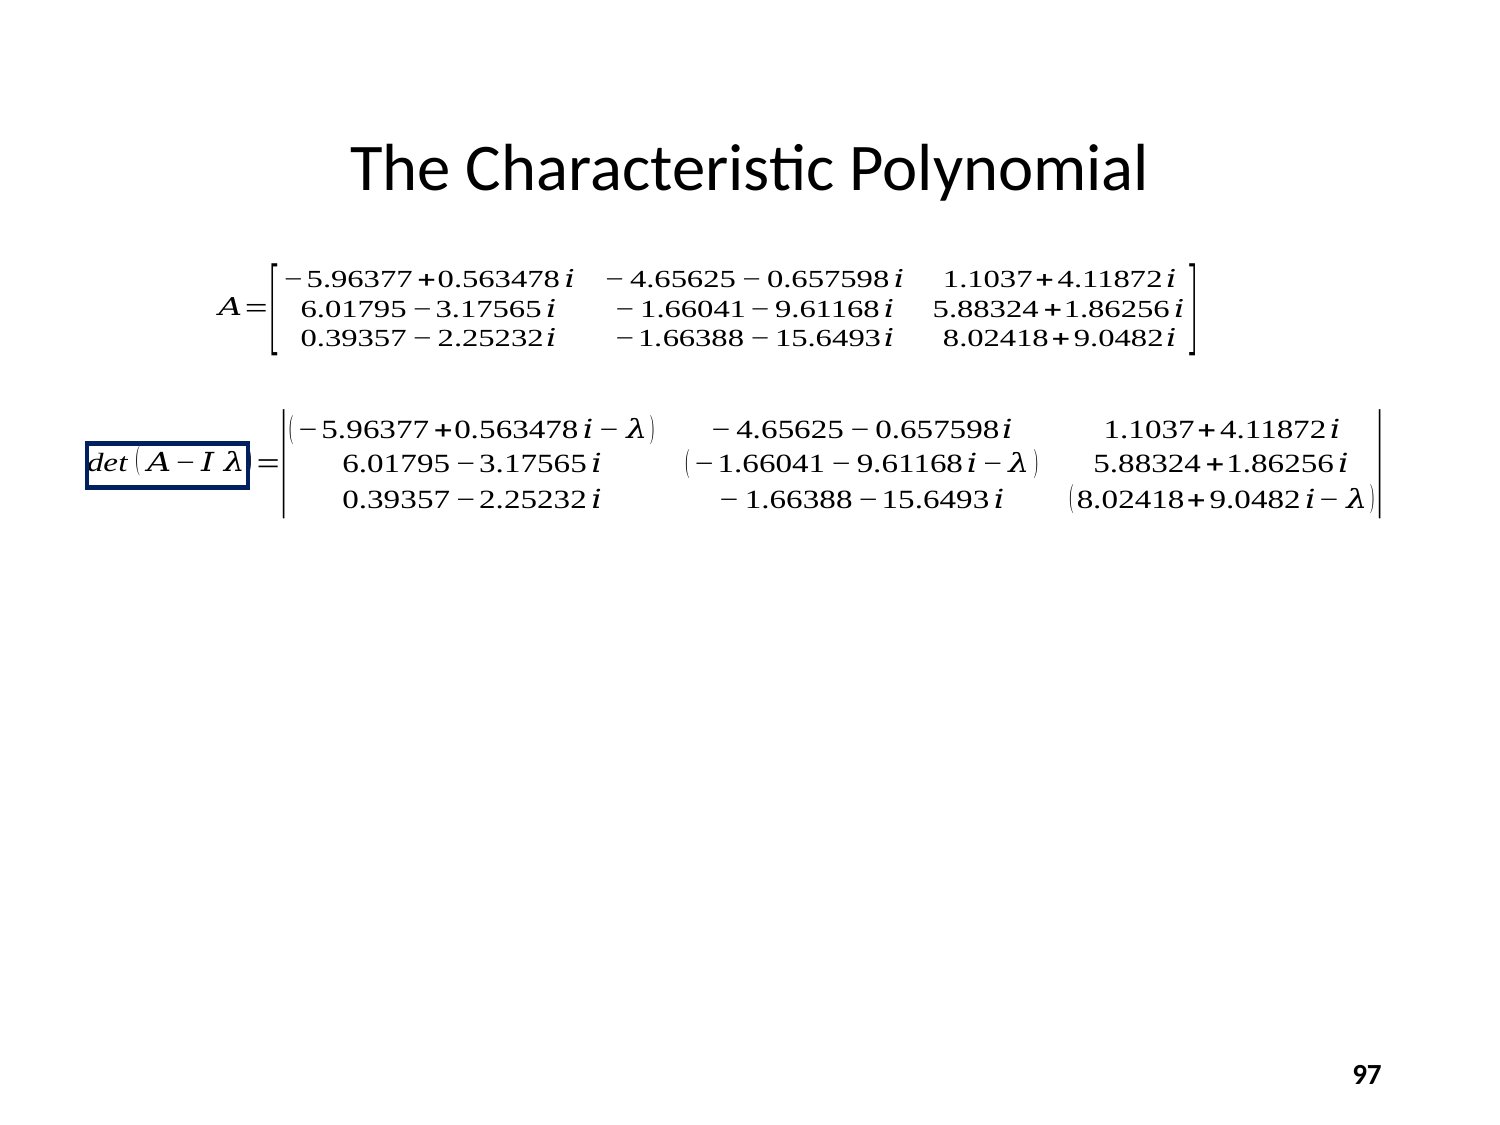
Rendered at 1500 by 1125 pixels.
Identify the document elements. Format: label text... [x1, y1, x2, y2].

title The Characteristic Polynomial [103, 59, 1397, 278]
slide_number 97 [1059, 1042, 1397, 1103]
text_box [86, 443, 249, 489]
